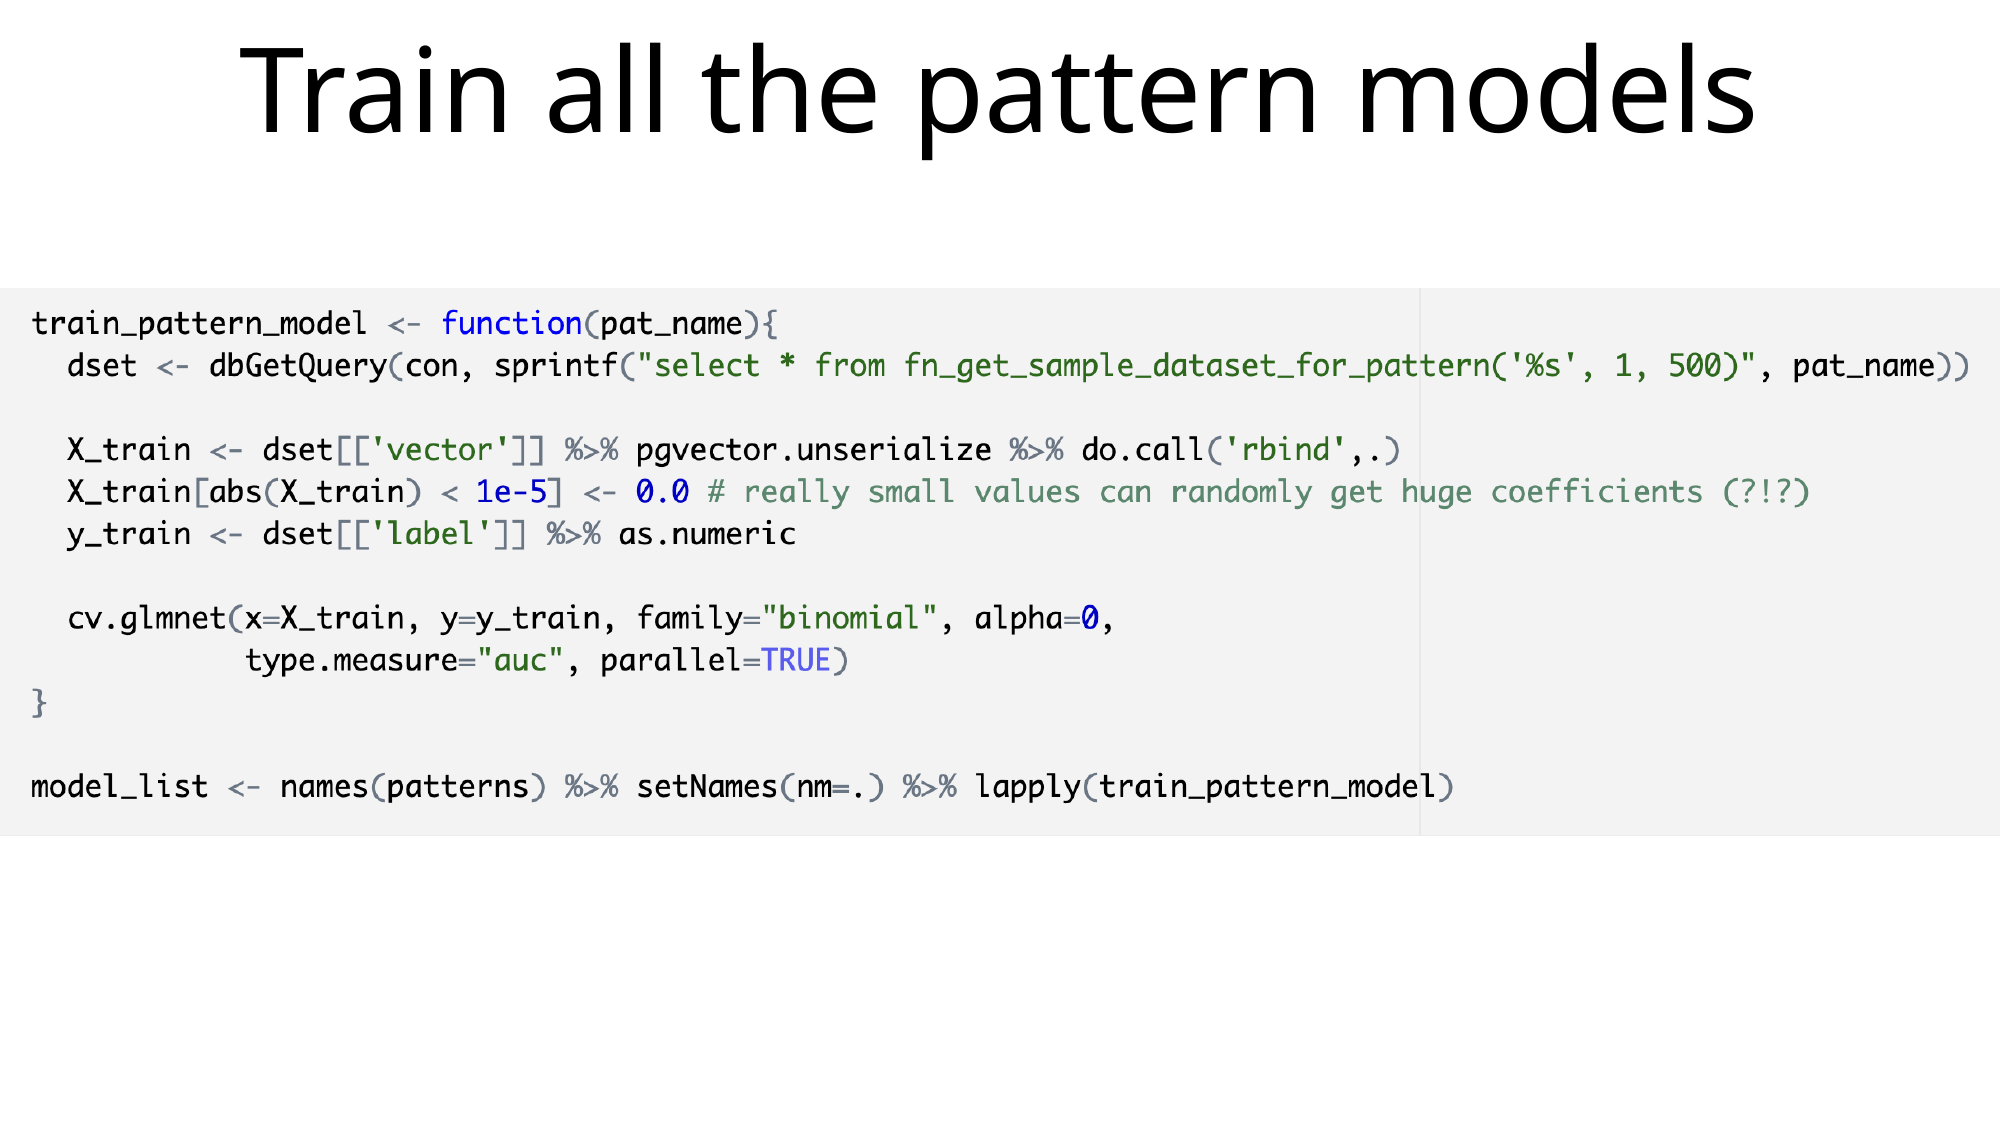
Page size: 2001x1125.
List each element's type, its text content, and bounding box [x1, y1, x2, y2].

title Train all the pattern models [137, 23, 1863, 166]
picture [0, 288, 2000, 837]
